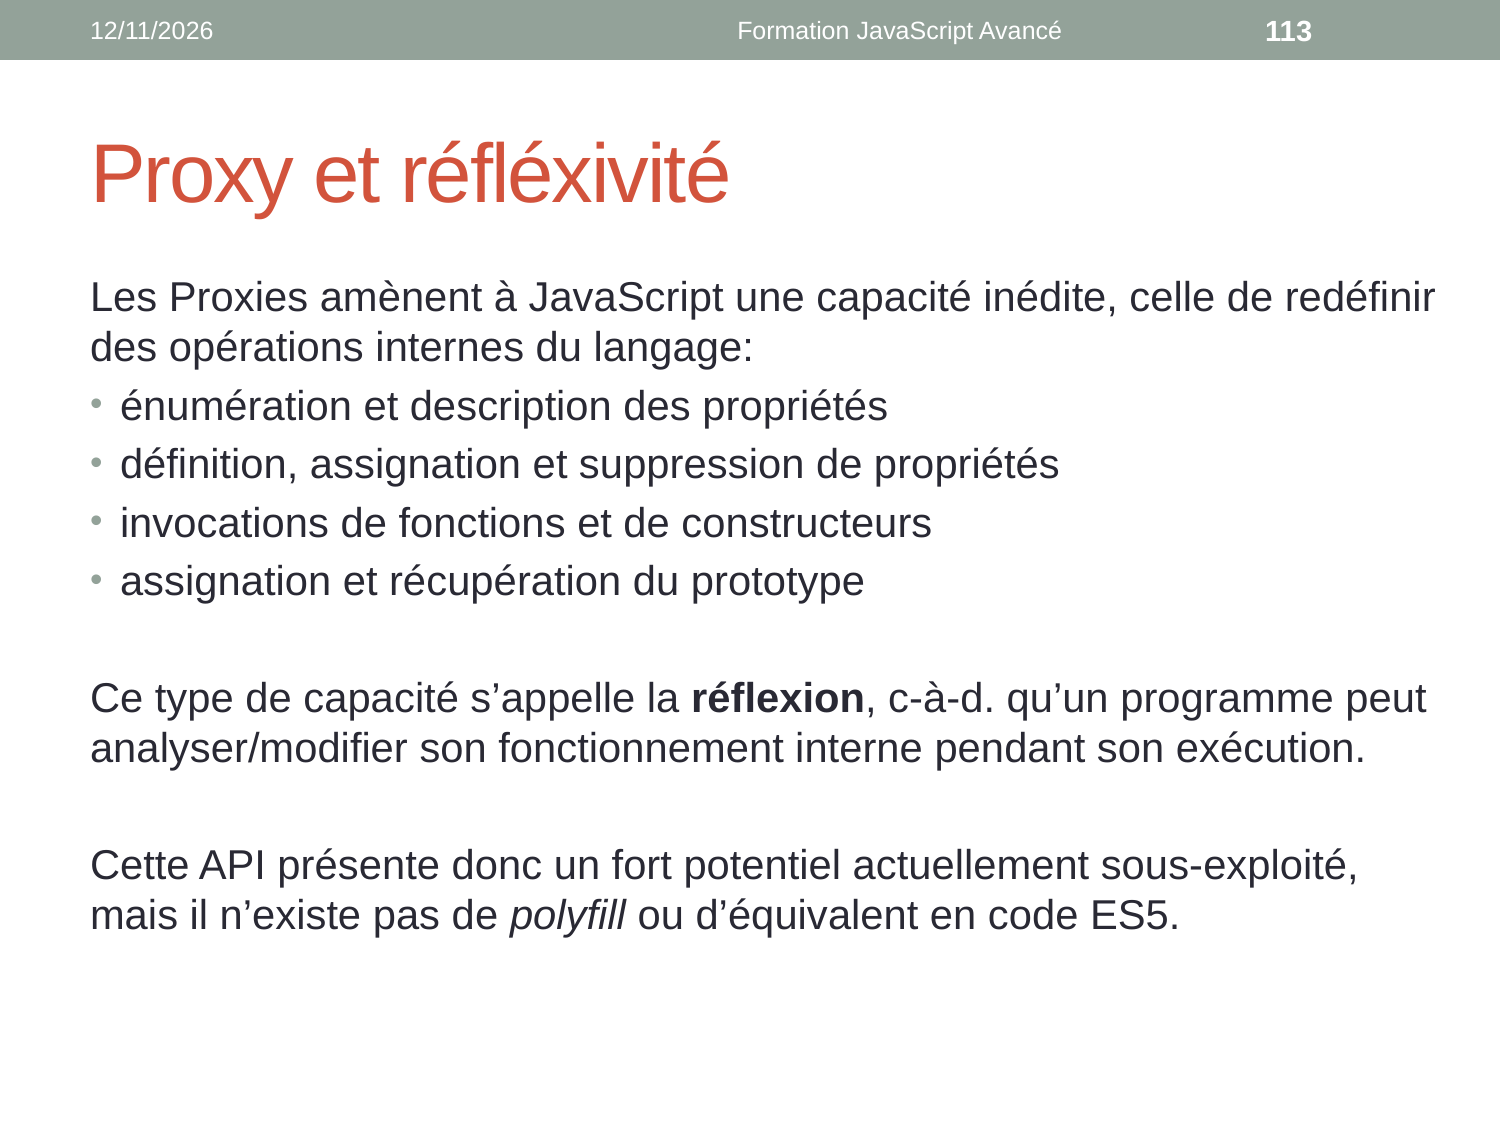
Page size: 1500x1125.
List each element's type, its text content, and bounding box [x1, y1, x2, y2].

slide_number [75, 3, 550, 57]
slide_number 113 [1250, 3, 1425, 57]
footer Formation JavaScript Avancé [562, 3, 1238, 57]
list Les Proxies amènent à JavaScript une capacité inédite, celle de redéfinir des opérations internes du langage: énumération et description des propriétés définition, assignation et suppression de propriétés invocations de fonctions et de constructeurs assignation et récupération du prototype Ce type de capacité s’appelle la réflexion, c-à-d. qu’un programme peut analyser/modifier son fonctionnement interne pendant son exécution. Cette API présente donc un fort potentiel actuellement sous-exploité, mais il n’existe pas de polyfill ou d’équivalent en code ES5. [75, 262, 1459, 1063]
title Proxy et réfléxivité [75, 87, 1425, 250]
